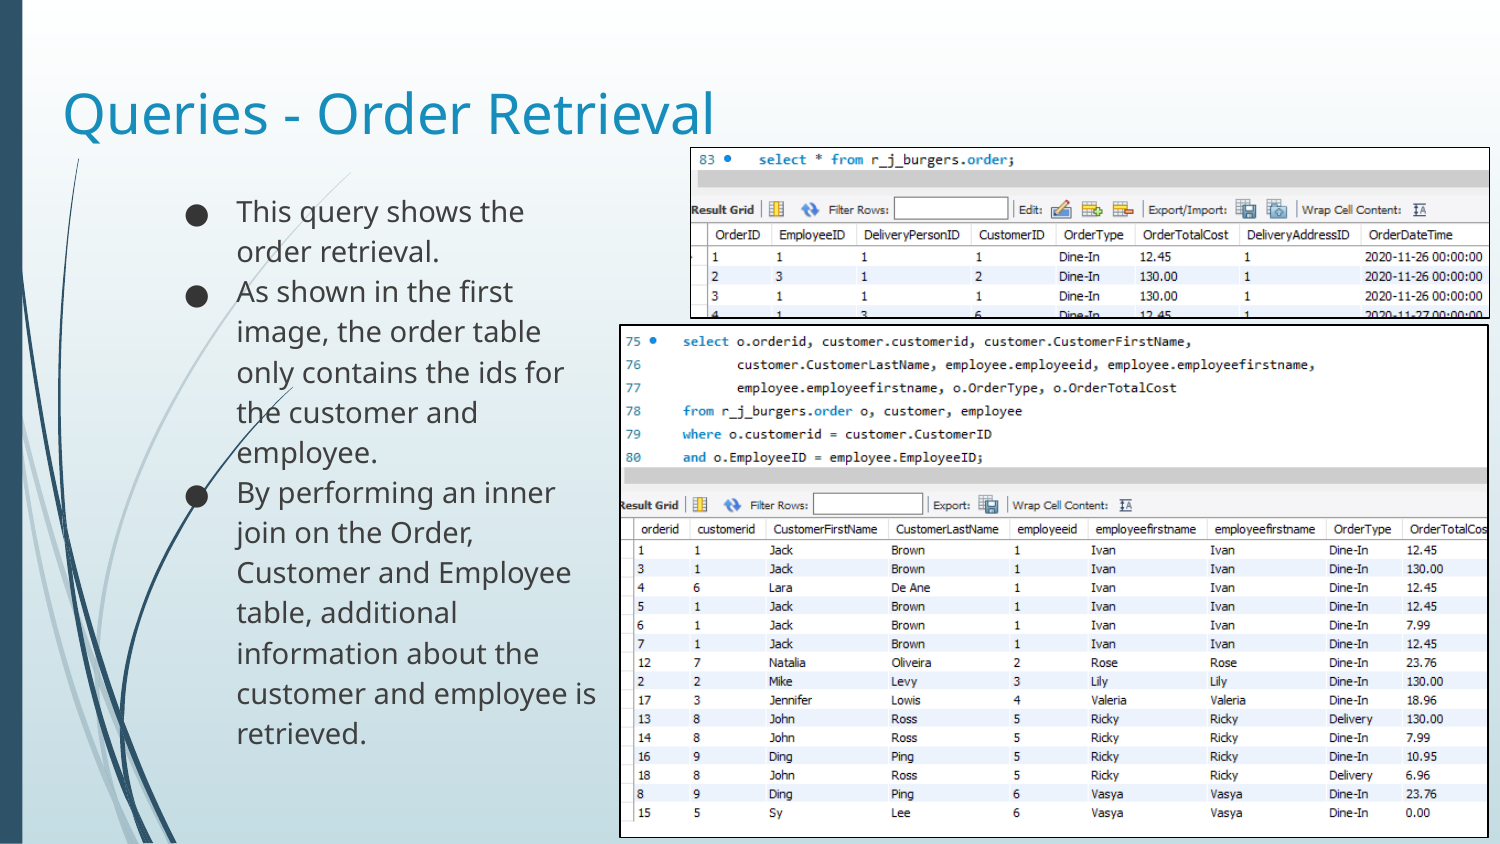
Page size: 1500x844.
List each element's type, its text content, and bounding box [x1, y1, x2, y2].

picture [620, 325, 1488, 837]
list This query shows the order retrieval. As shown in the first image, the order table only contains the ids for the customer and employee. By performing an inner join on the Order, Customer and Employee table, additional information about the customer and employee is retrieved. [150, 182, 613, 797]
title Queries - Order Retrieval [51, 72, 1449, 167]
picture [691, 147, 1489, 318]
